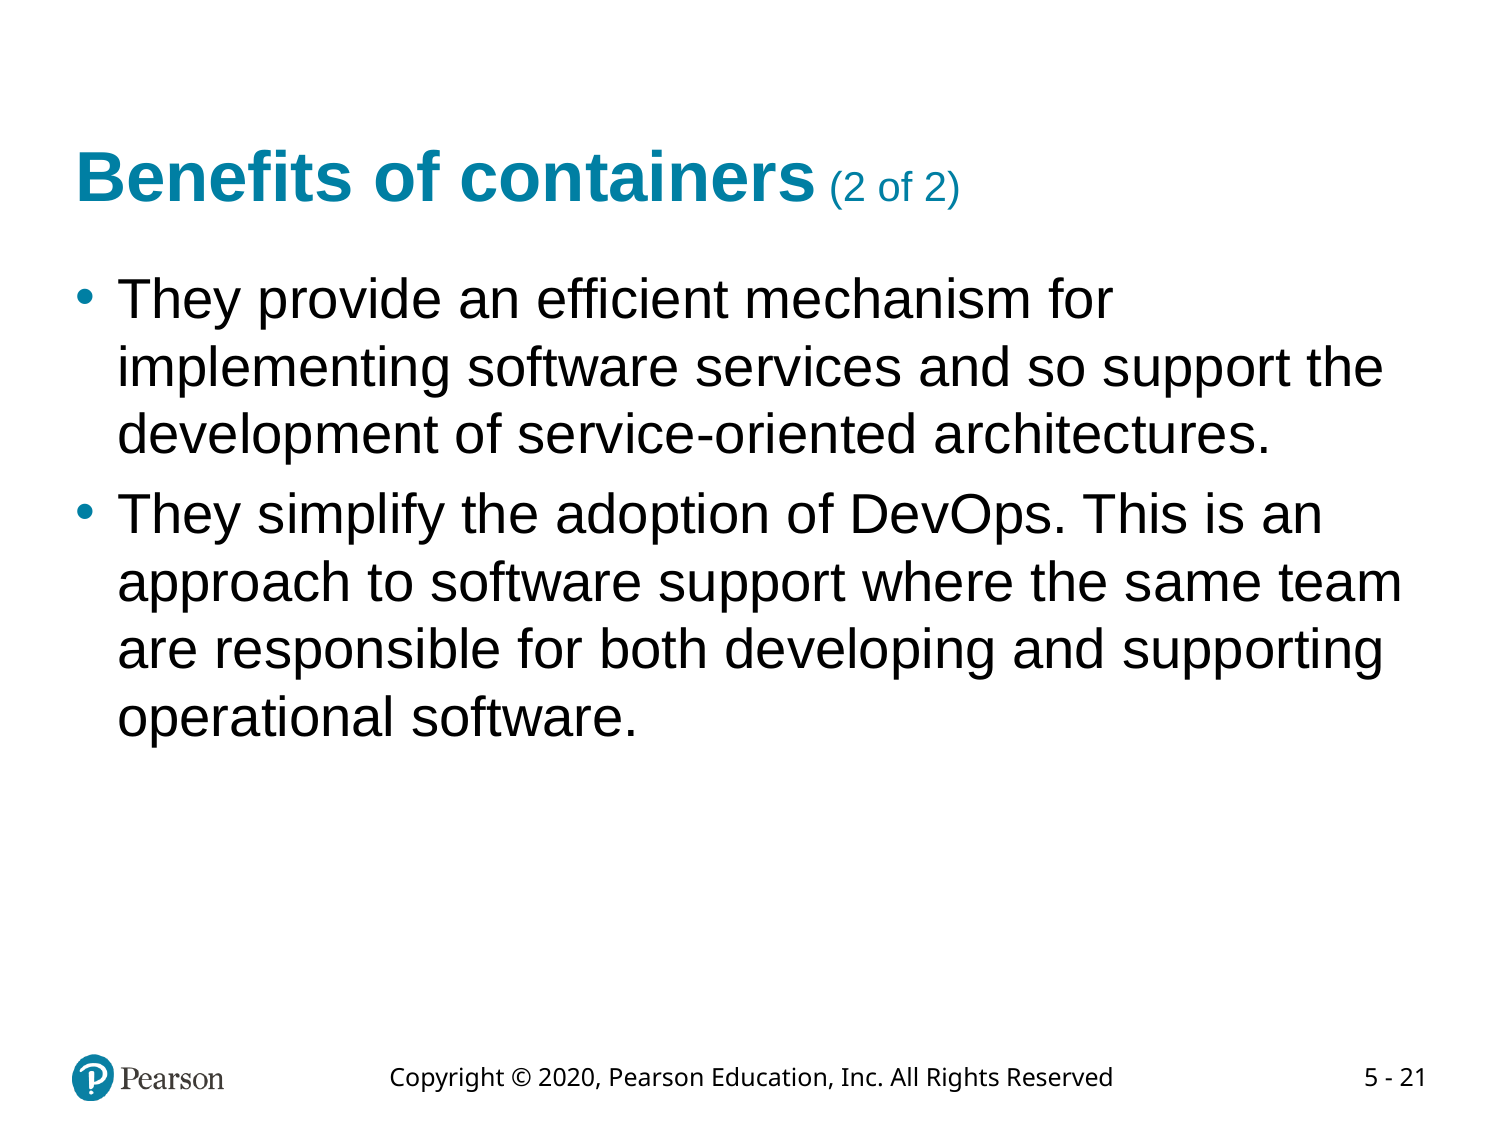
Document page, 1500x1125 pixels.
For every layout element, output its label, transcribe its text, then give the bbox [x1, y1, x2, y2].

title Benefits of containers (2 of 2) [75, 35, 1425, 216]
picture [72, 1054, 89, 1072]
picture [99, 1054, 224, 1101]
list They provide an efficient mechanism for implementing software services and so support the development of service-oriented architectures. They simplify the adoption of DevOps. This is an approach to software support where the same team are responsible for both developing and supporting operational software. [75, 262, 1425, 1050]
picture [72, 1087, 83, 1101]
picture [81, 1064, 107, 1089]
